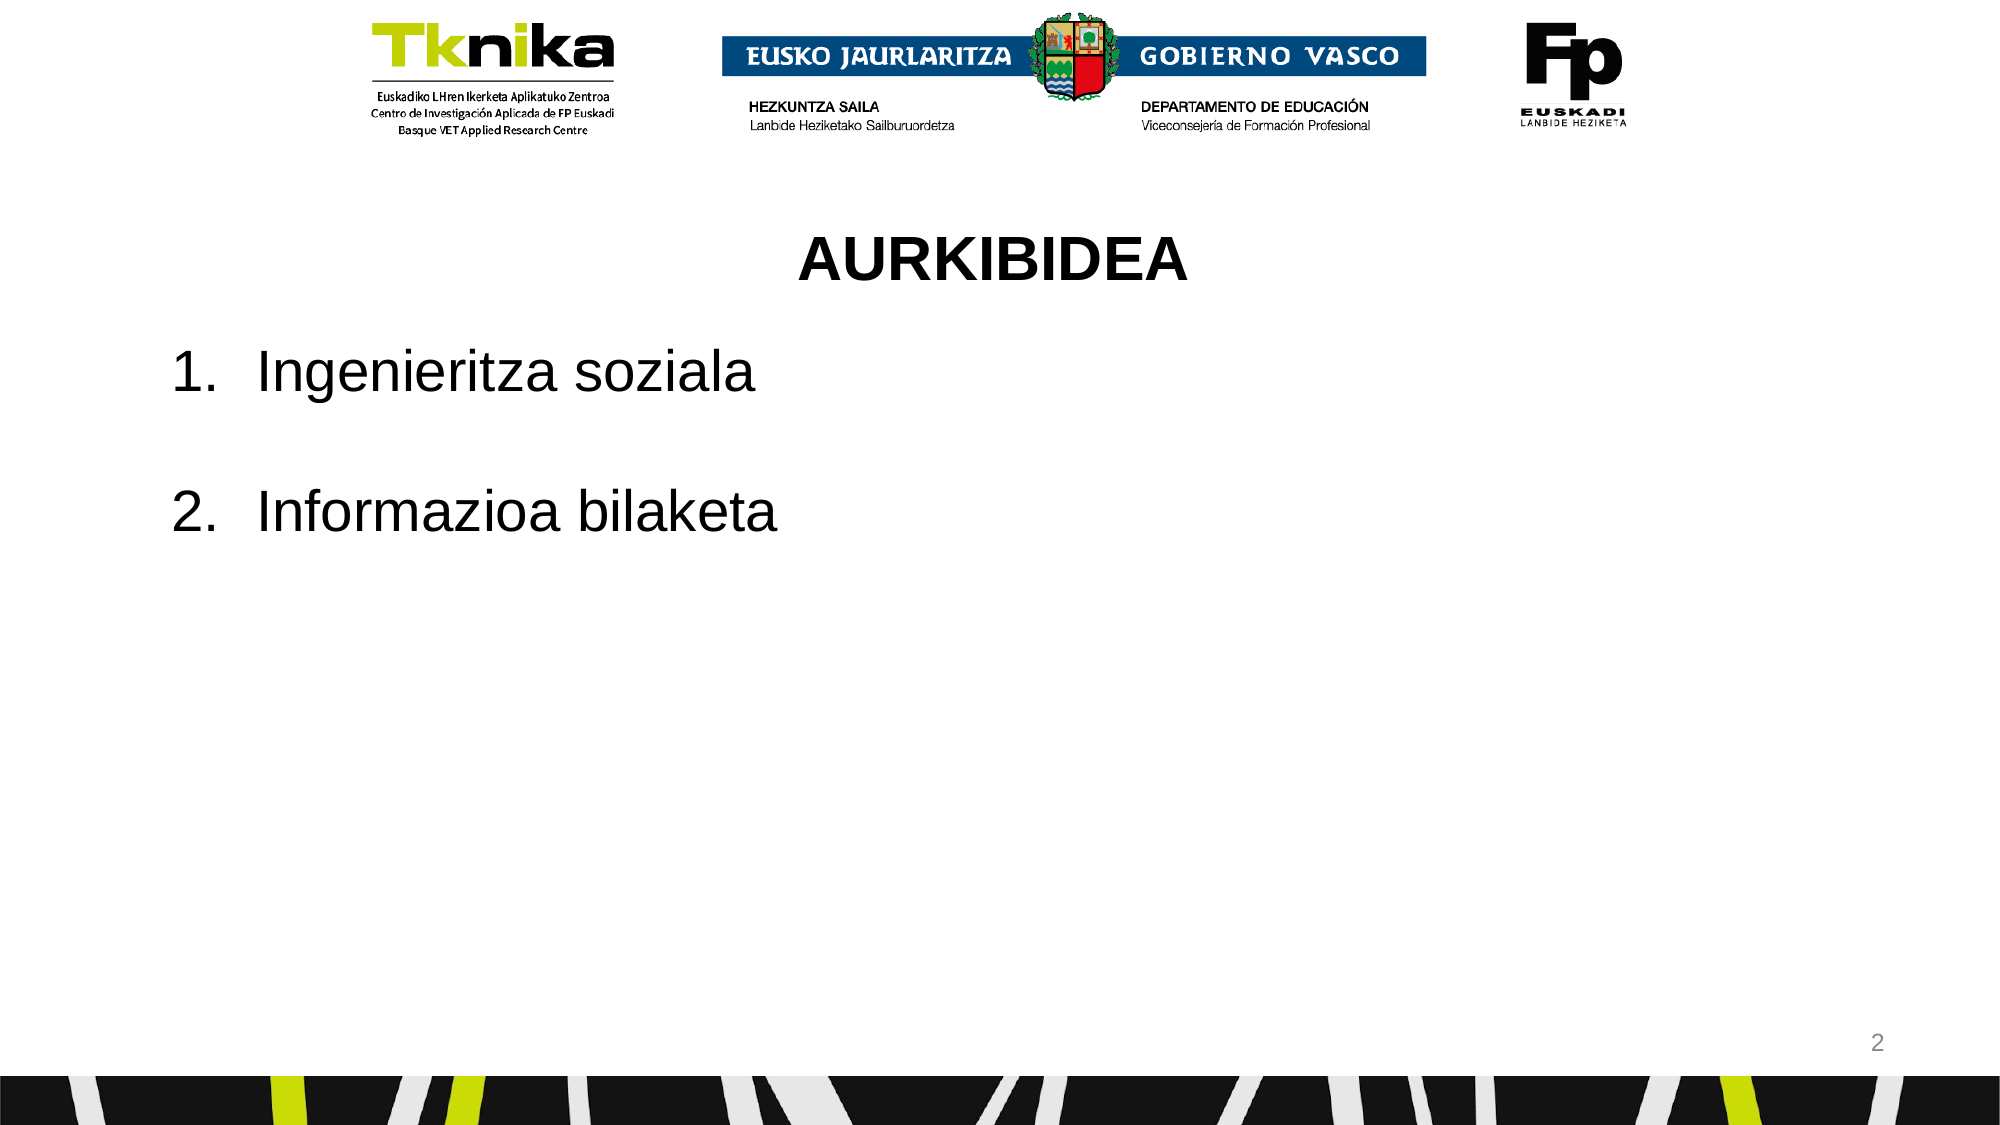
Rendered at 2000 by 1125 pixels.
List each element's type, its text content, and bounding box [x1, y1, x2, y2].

picture [350, 9, 1650, 144]
picture [0, 1076, 2000, 1125]
title AURKIBIDEA [78, 184, 1910, 327]
list Ingenieritza soziala Informazioa bilaketa [156, 326, 1675, 905]
slide_number ‹#› [1433, 1011, 1900, 1072]
